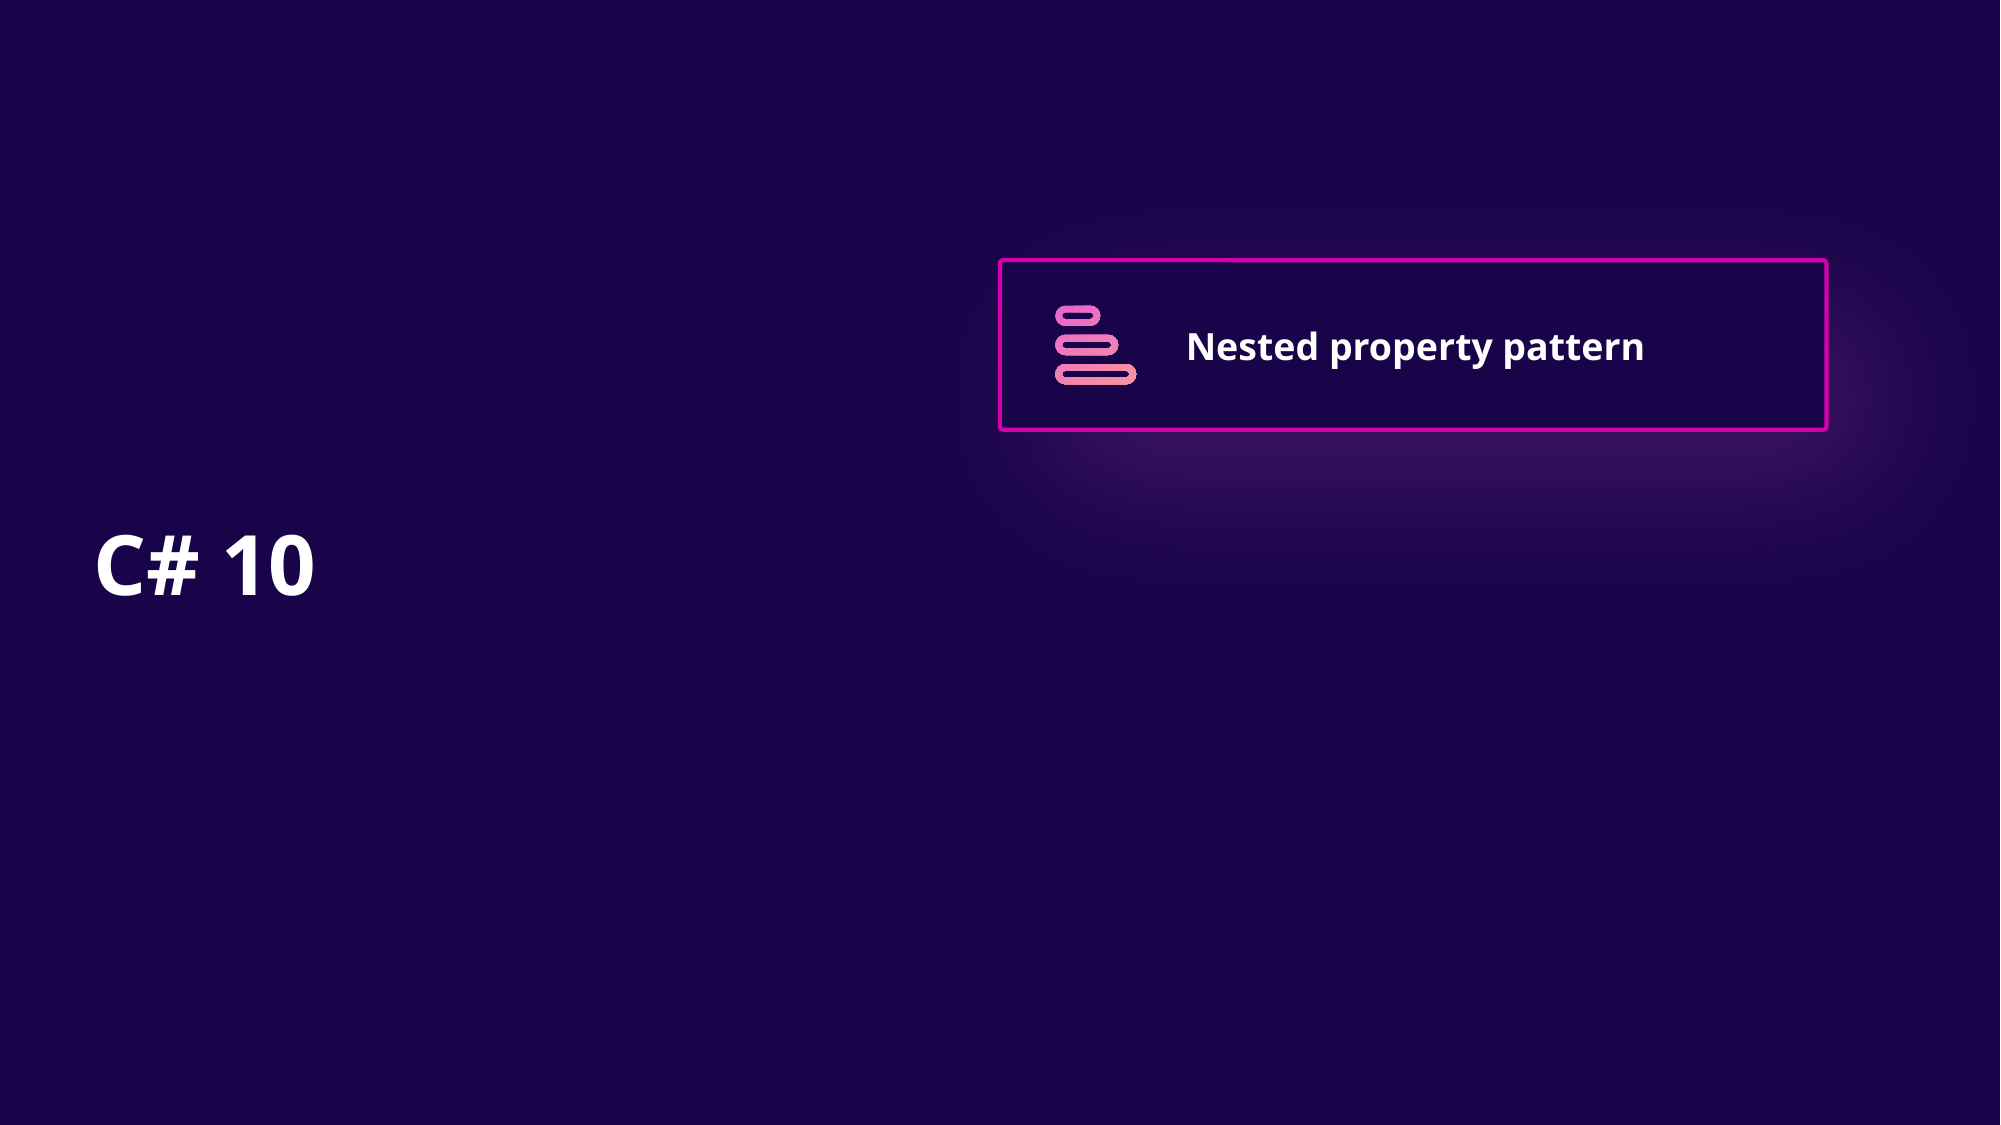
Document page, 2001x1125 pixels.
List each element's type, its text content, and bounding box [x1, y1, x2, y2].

title C# 10 [93, 461, 681, 664]
text_box [1055, 305, 1101, 326]
text_box [1055, 364, 1137, 385]
list Nested property pattern [1185, 322, 1776, 368]
text_box [1055, 334, 1119, 356]
